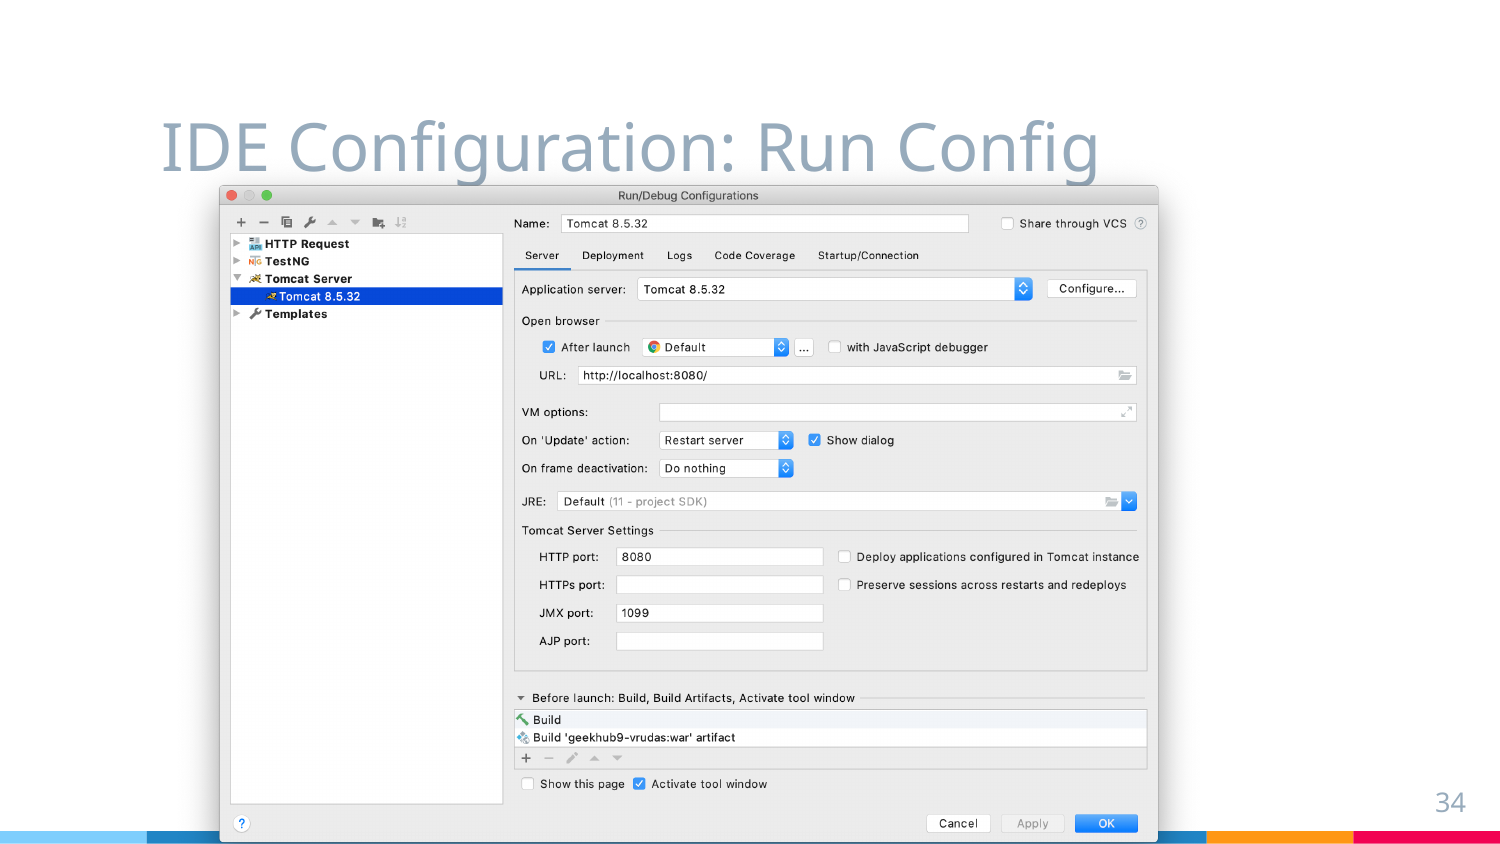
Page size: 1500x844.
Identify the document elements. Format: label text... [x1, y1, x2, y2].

slide_number 34 [1391, 770, 1482, 822]
title IDE Configuration: Run Config [146, 58, 1414, 200]
picture [170, 152, 1207, 844]
